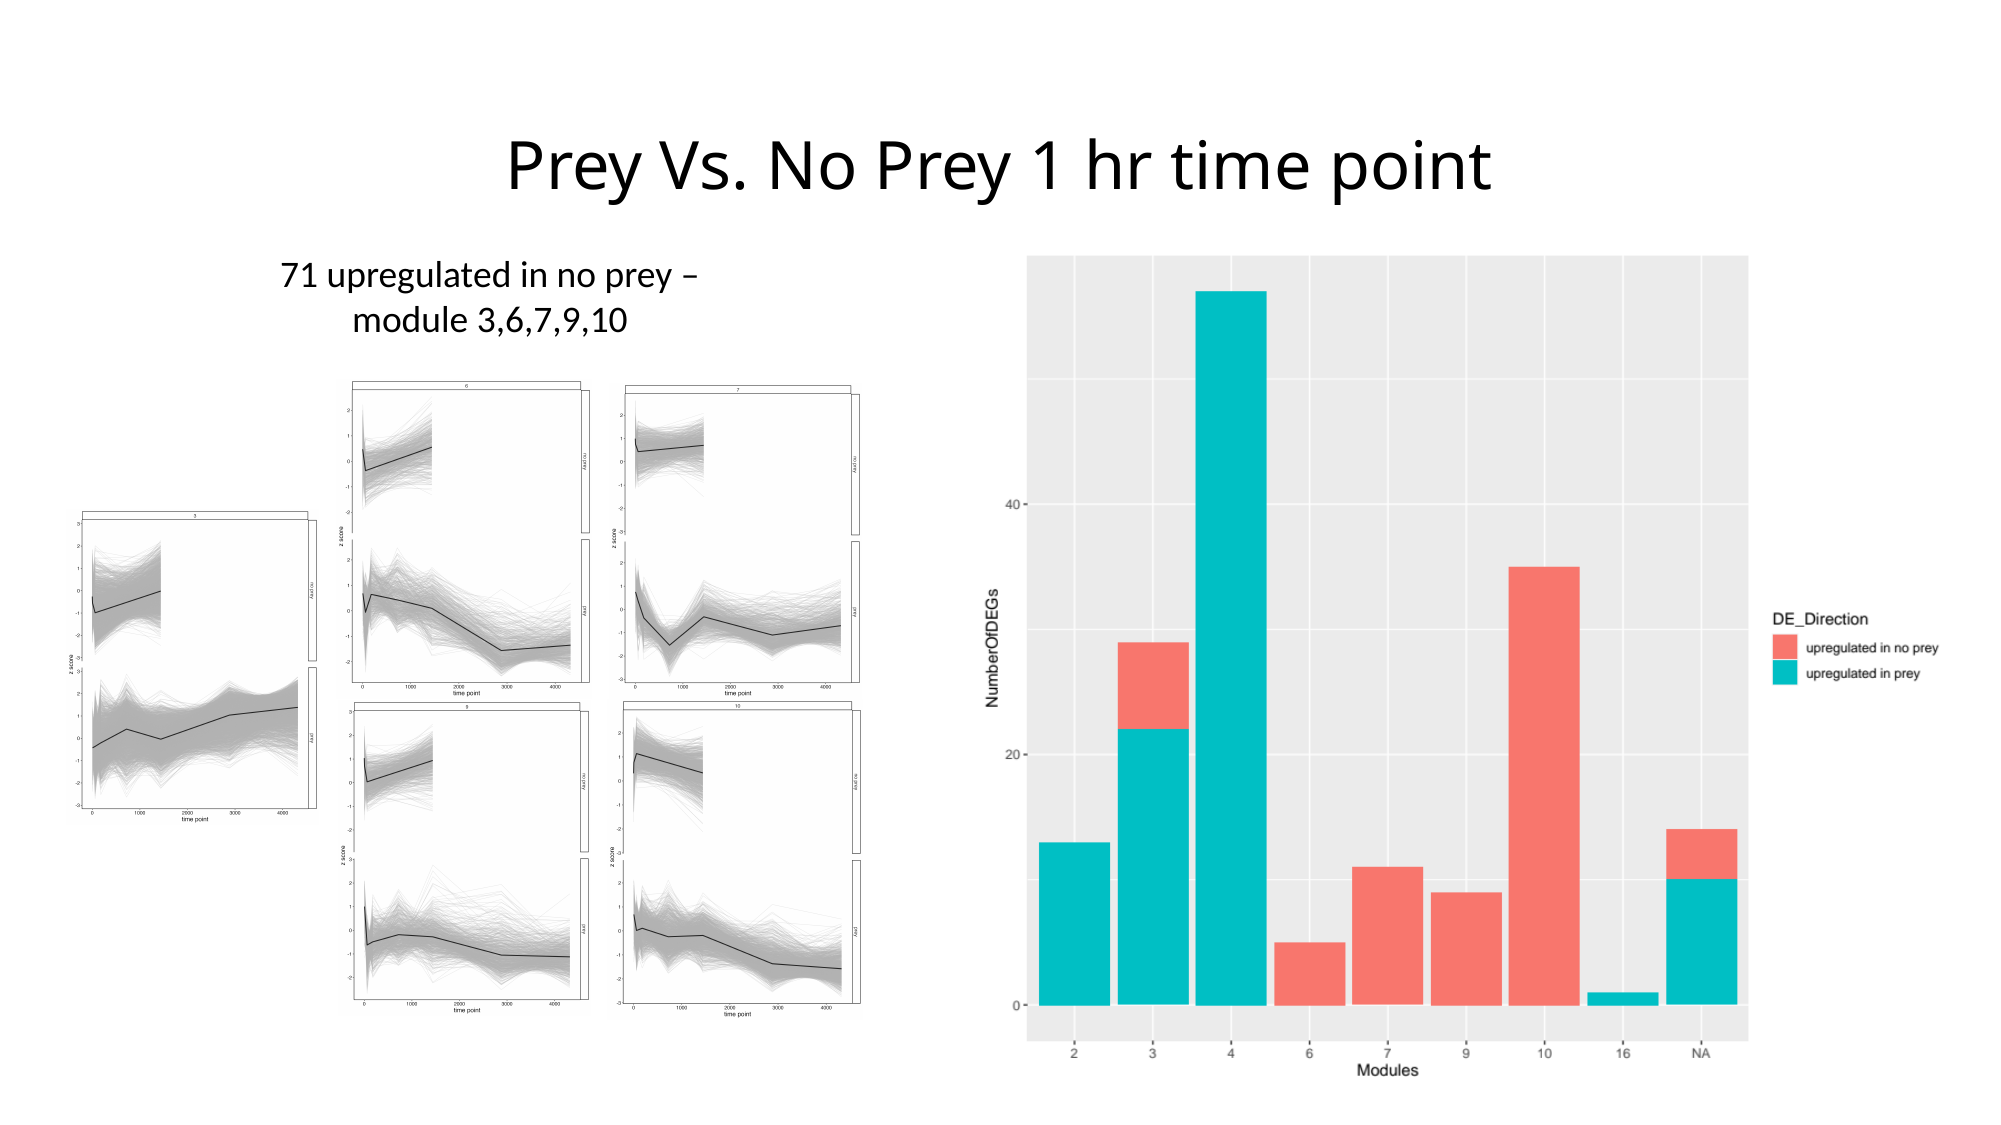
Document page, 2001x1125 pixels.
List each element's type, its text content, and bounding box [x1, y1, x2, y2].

picture [66, 509, 319, 825]
picture [335, 379, 592, 699]
text_box 71 upregulated in no prey – module 3,6,7,9,10 [264, 242, 717, 348]
text_box Prey Vs. No Prey 1 hr time point [388, 0, 1612, 212]
picture [338, 700, 591, 1016]
picture [978, 249, 1953, 1086]
picture [607, 383, 863, 1020]
